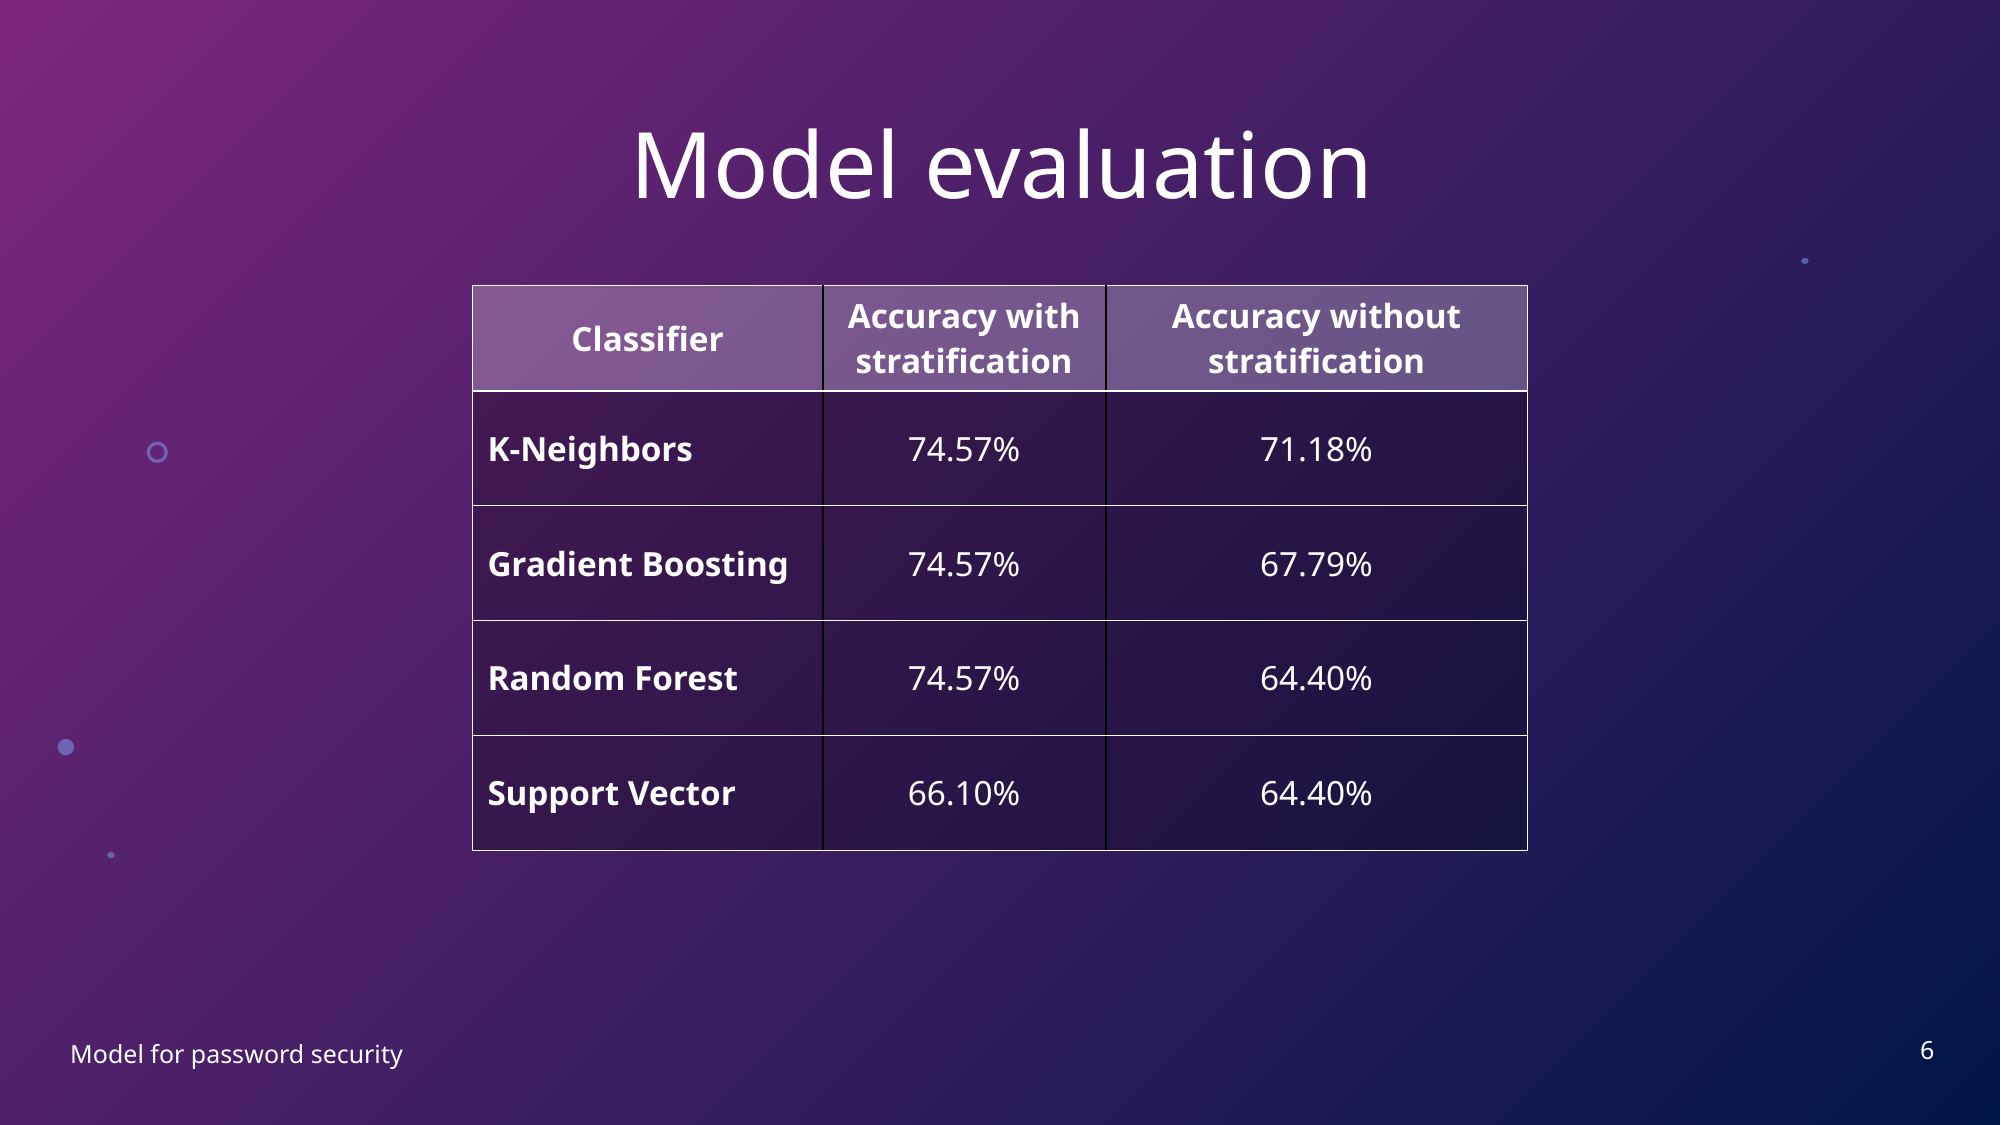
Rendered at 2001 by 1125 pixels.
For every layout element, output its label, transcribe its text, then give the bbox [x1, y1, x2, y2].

slide_number 6 [1499, 1021, 1950, 1082]
title Model evaluation [139, 59, 1865, 278]
table_cell 64.40% [1107, 736, 1527, 850]
table_header Accuracy without stratification [1107, 286, 1527, 390]
table_header Accuracy with stratification [824, 286, 1105, 390]
table_cell 71.18% [1107, 392, 1527, 505]
table_cell Gradient Boosting [473, 506, 822, 620]
table_cell 67.79% [1107, 506, 1527, 620]
table_cell 74.57% [824, 392, 1105, 505]
table_cell Random Forest [473, 621, 822, 735]
table_cell 74.57% [824, 506, 1105, 620]
footer Model for password security [55, 1023, 731, 1084]
table_cell 66.10% [824, 736, 1105, 850]
table_header Classifier [473, 286, 822, 390]
table_cell 74.57% [824, 621, 1105, 735]
table_cell Support Vector [473, 736, 822, 850]
table_cell 64.40% [1107, 621, 1527, 735]
table_cell K-Neighbors [473, 392, 822, 505]
